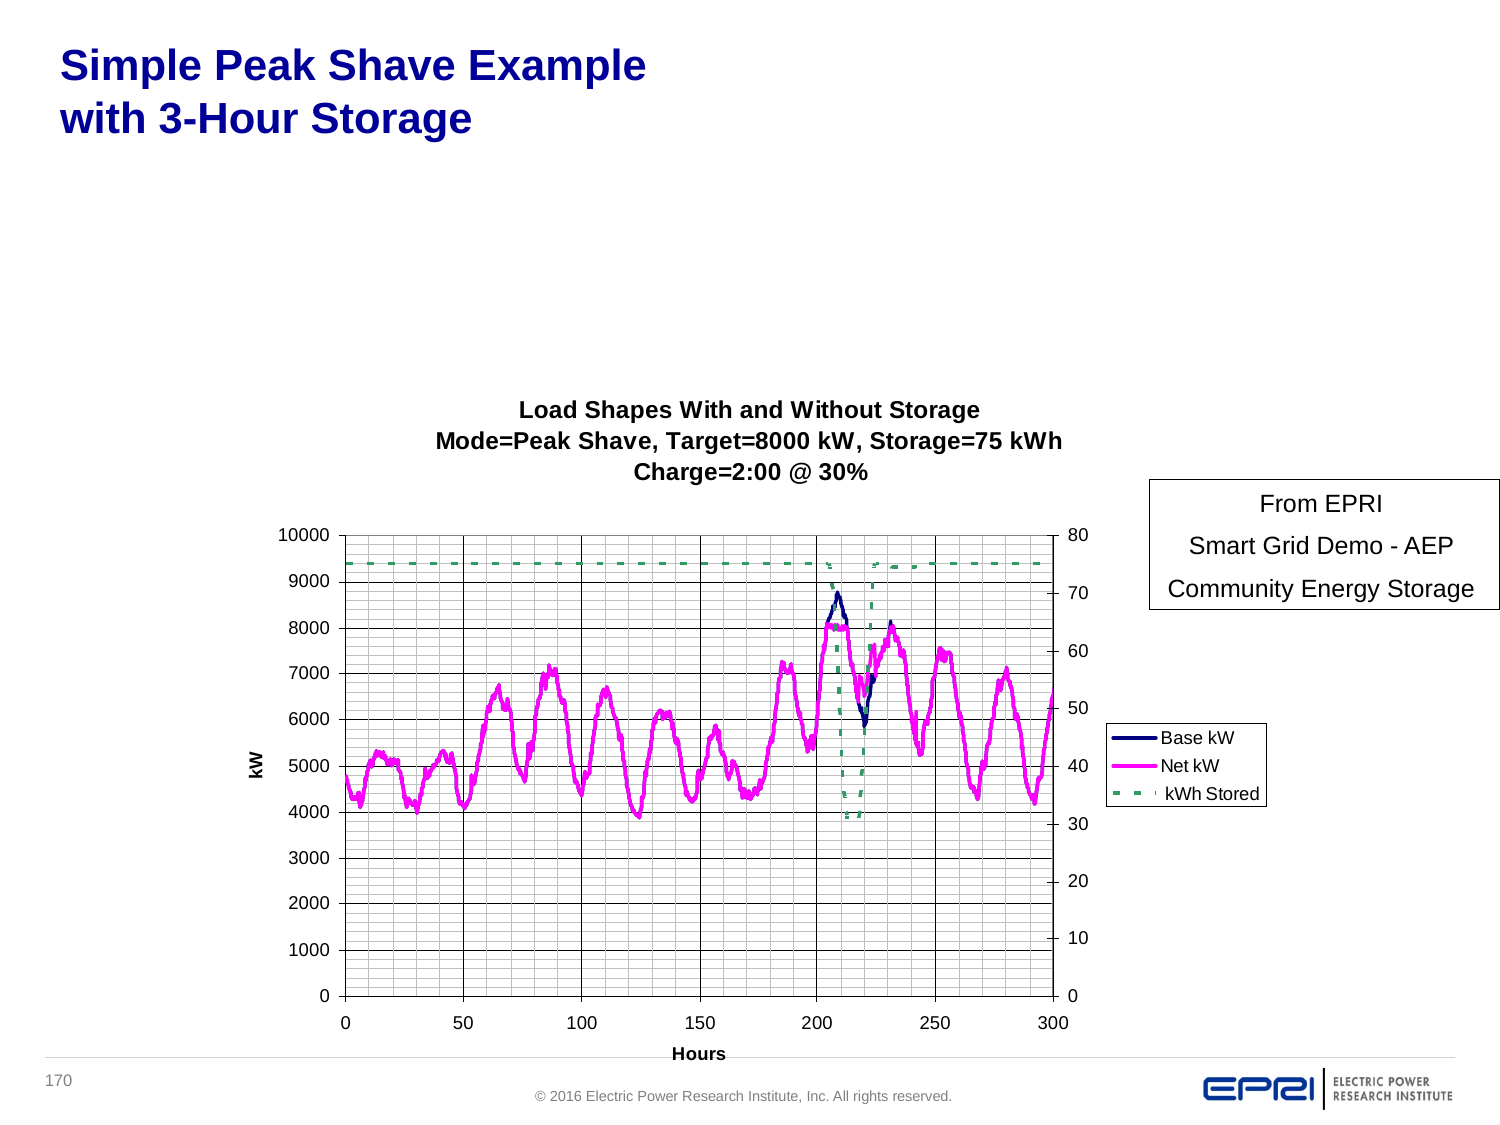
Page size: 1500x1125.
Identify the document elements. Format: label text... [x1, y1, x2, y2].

title Simple Peak Shave Example with 3-Hour Storage [44, 29, 1456, 151]
picture [222, 368, 1455, 1113]
text_box From EPRI Smart Grid Demo - AEP Community Energy Storage [1283, 479, 1500, 610]
